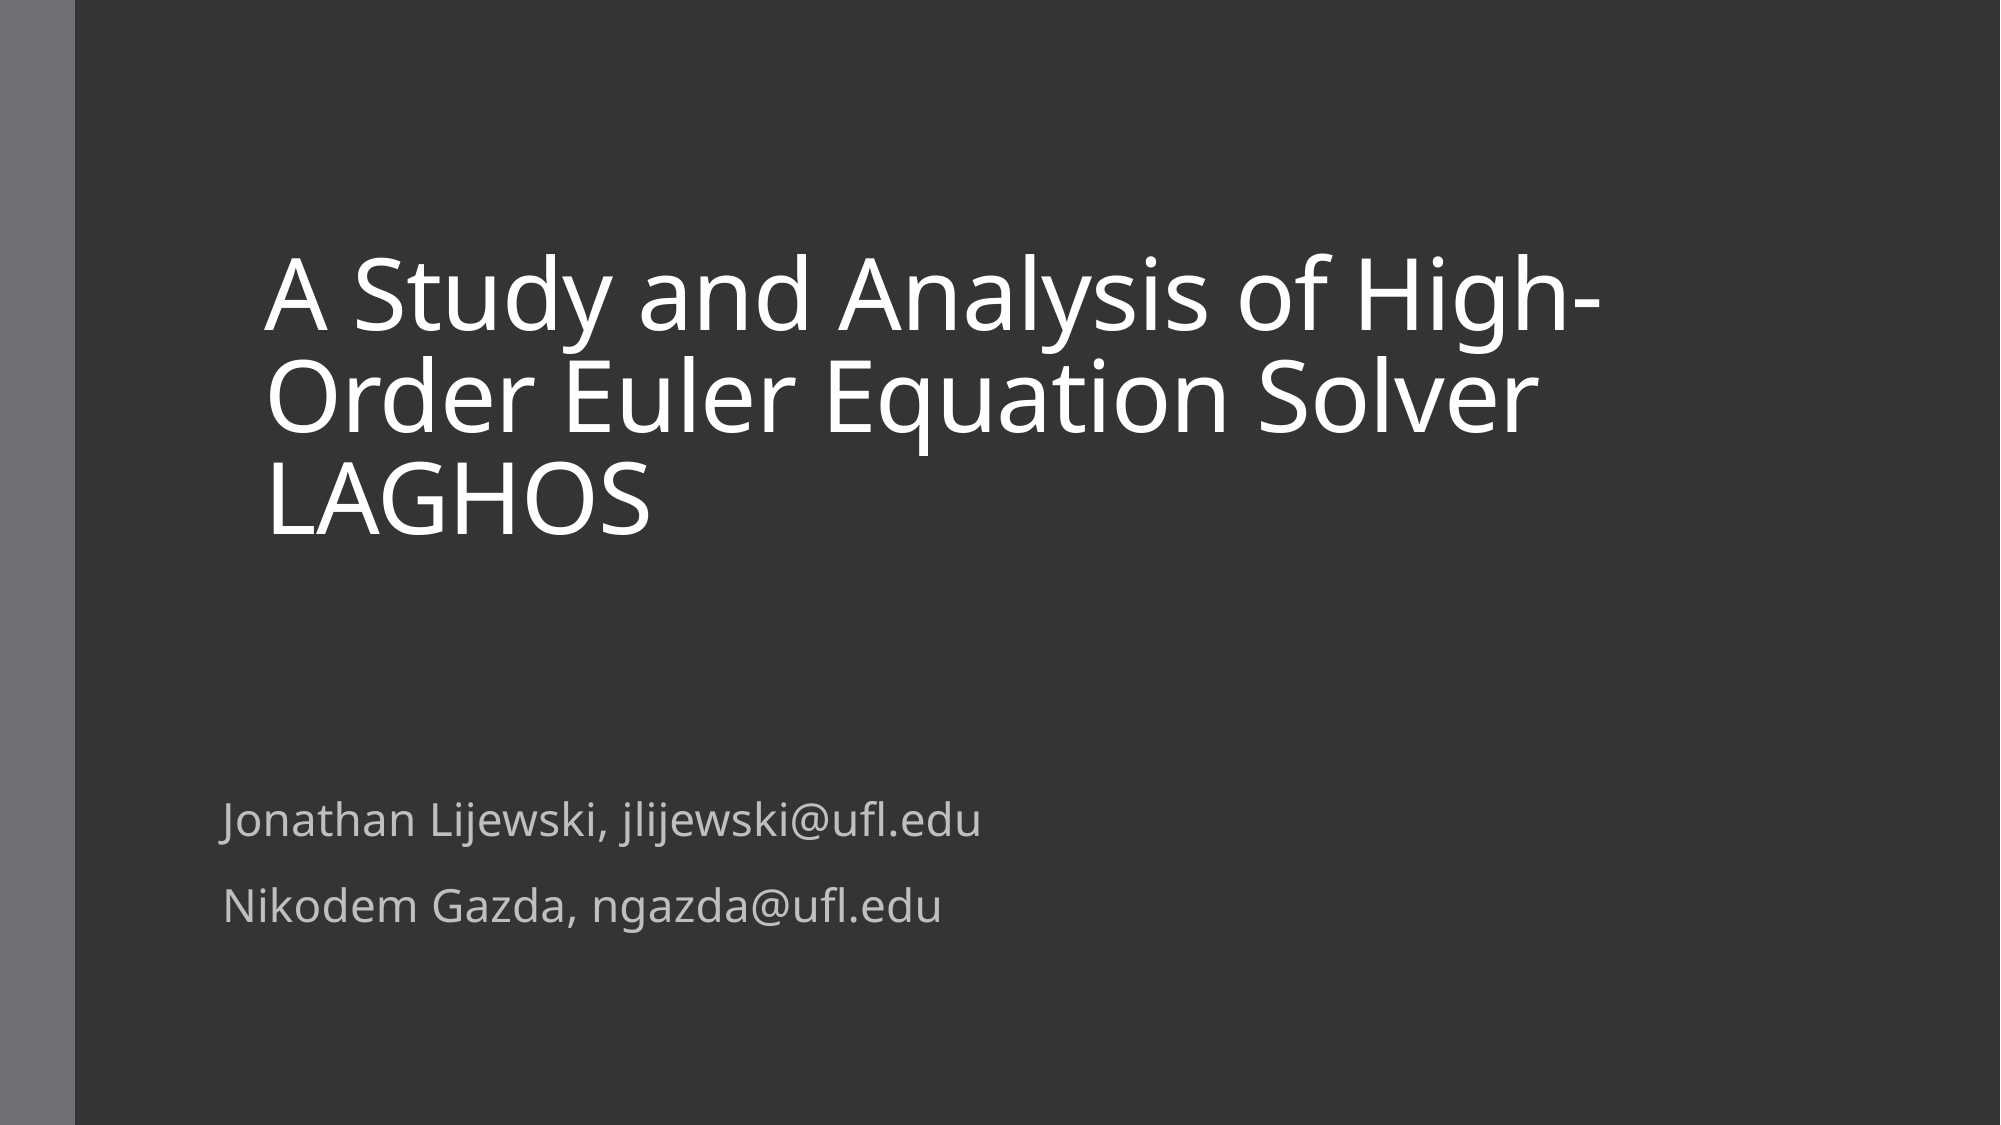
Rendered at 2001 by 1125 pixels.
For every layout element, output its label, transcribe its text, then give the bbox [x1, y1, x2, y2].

subtitle Jonathan Lijewski, jlijewski@ufl.edu Nikodem Gazda, ngazda@ufl.edu [206, 787, 1752, 1065]
title A Study and Analysis of High-Order Euler Equation Solver LAGHOS [249, 170, 1750, 563]
